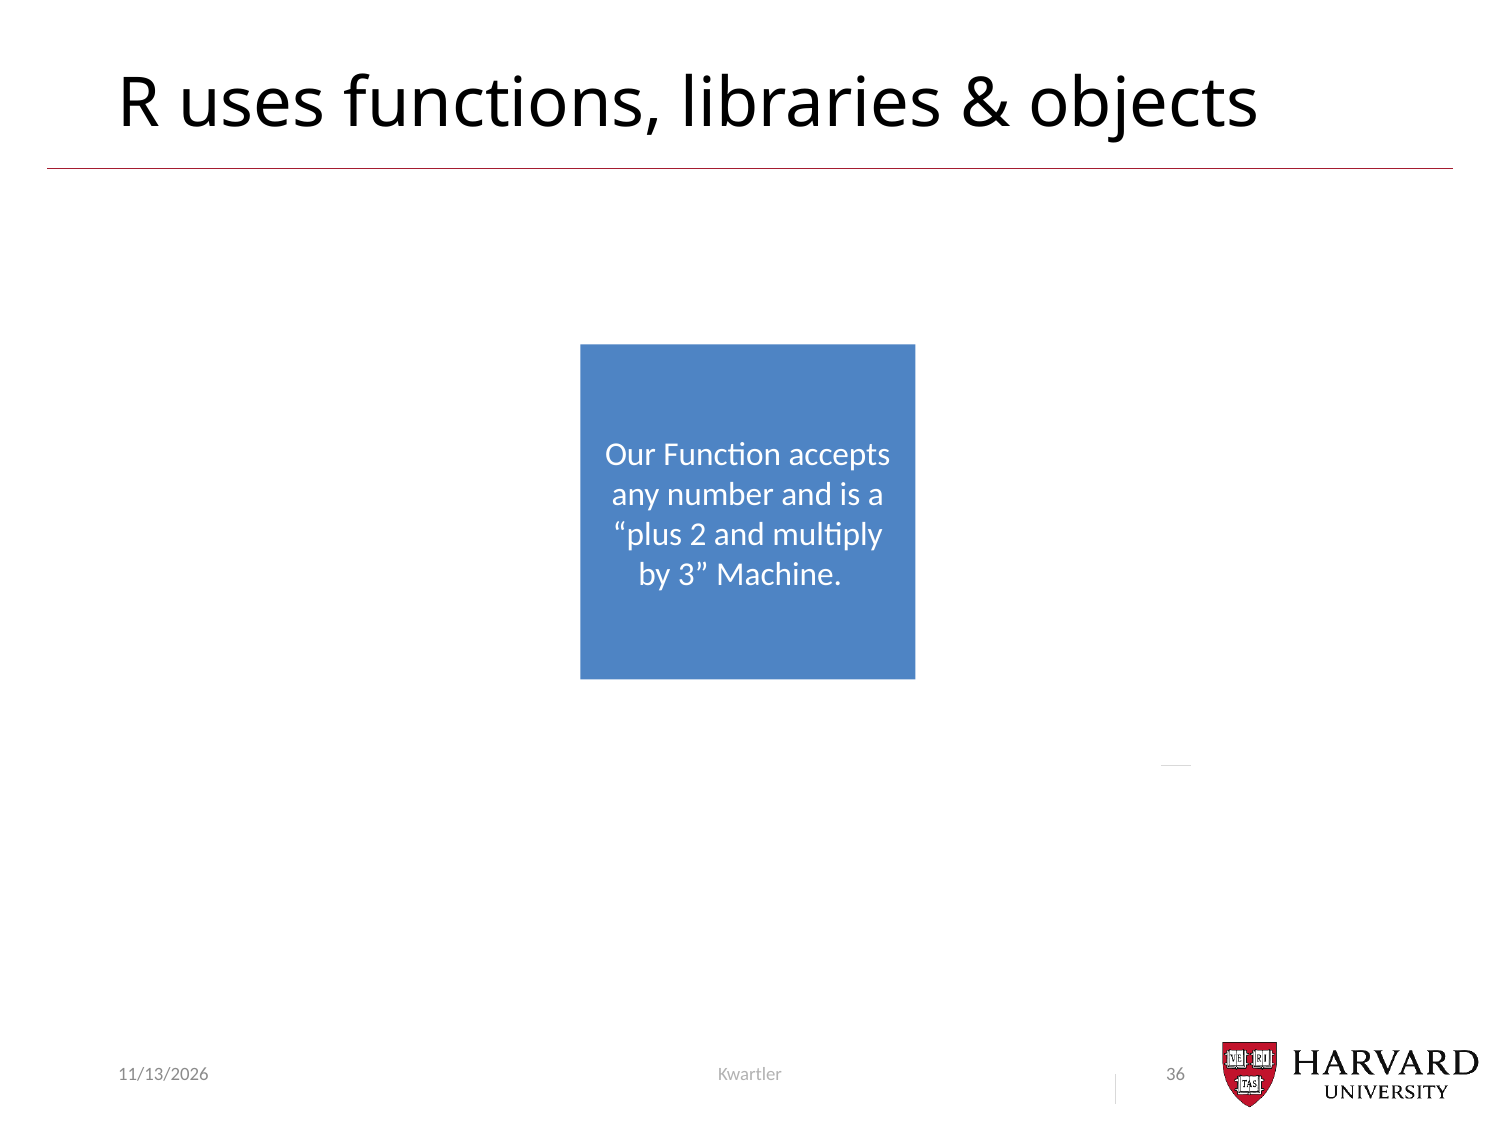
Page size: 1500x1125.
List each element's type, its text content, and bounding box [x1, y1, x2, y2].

picture [1200, 1024, 1500, 1125]
slide_number 36 [1059, 1042, 1200, 1103]
text_box Our Function accepts any number and is a “plus 2 and multiply by 3” Machine. [579, 343, 916, 680]
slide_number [103, 1042, 441, 1103]
footer Kwartler [496, 1042, 1004, 1103]
title R uses functions, libraries & objects [103, 59, 1397, 157]
